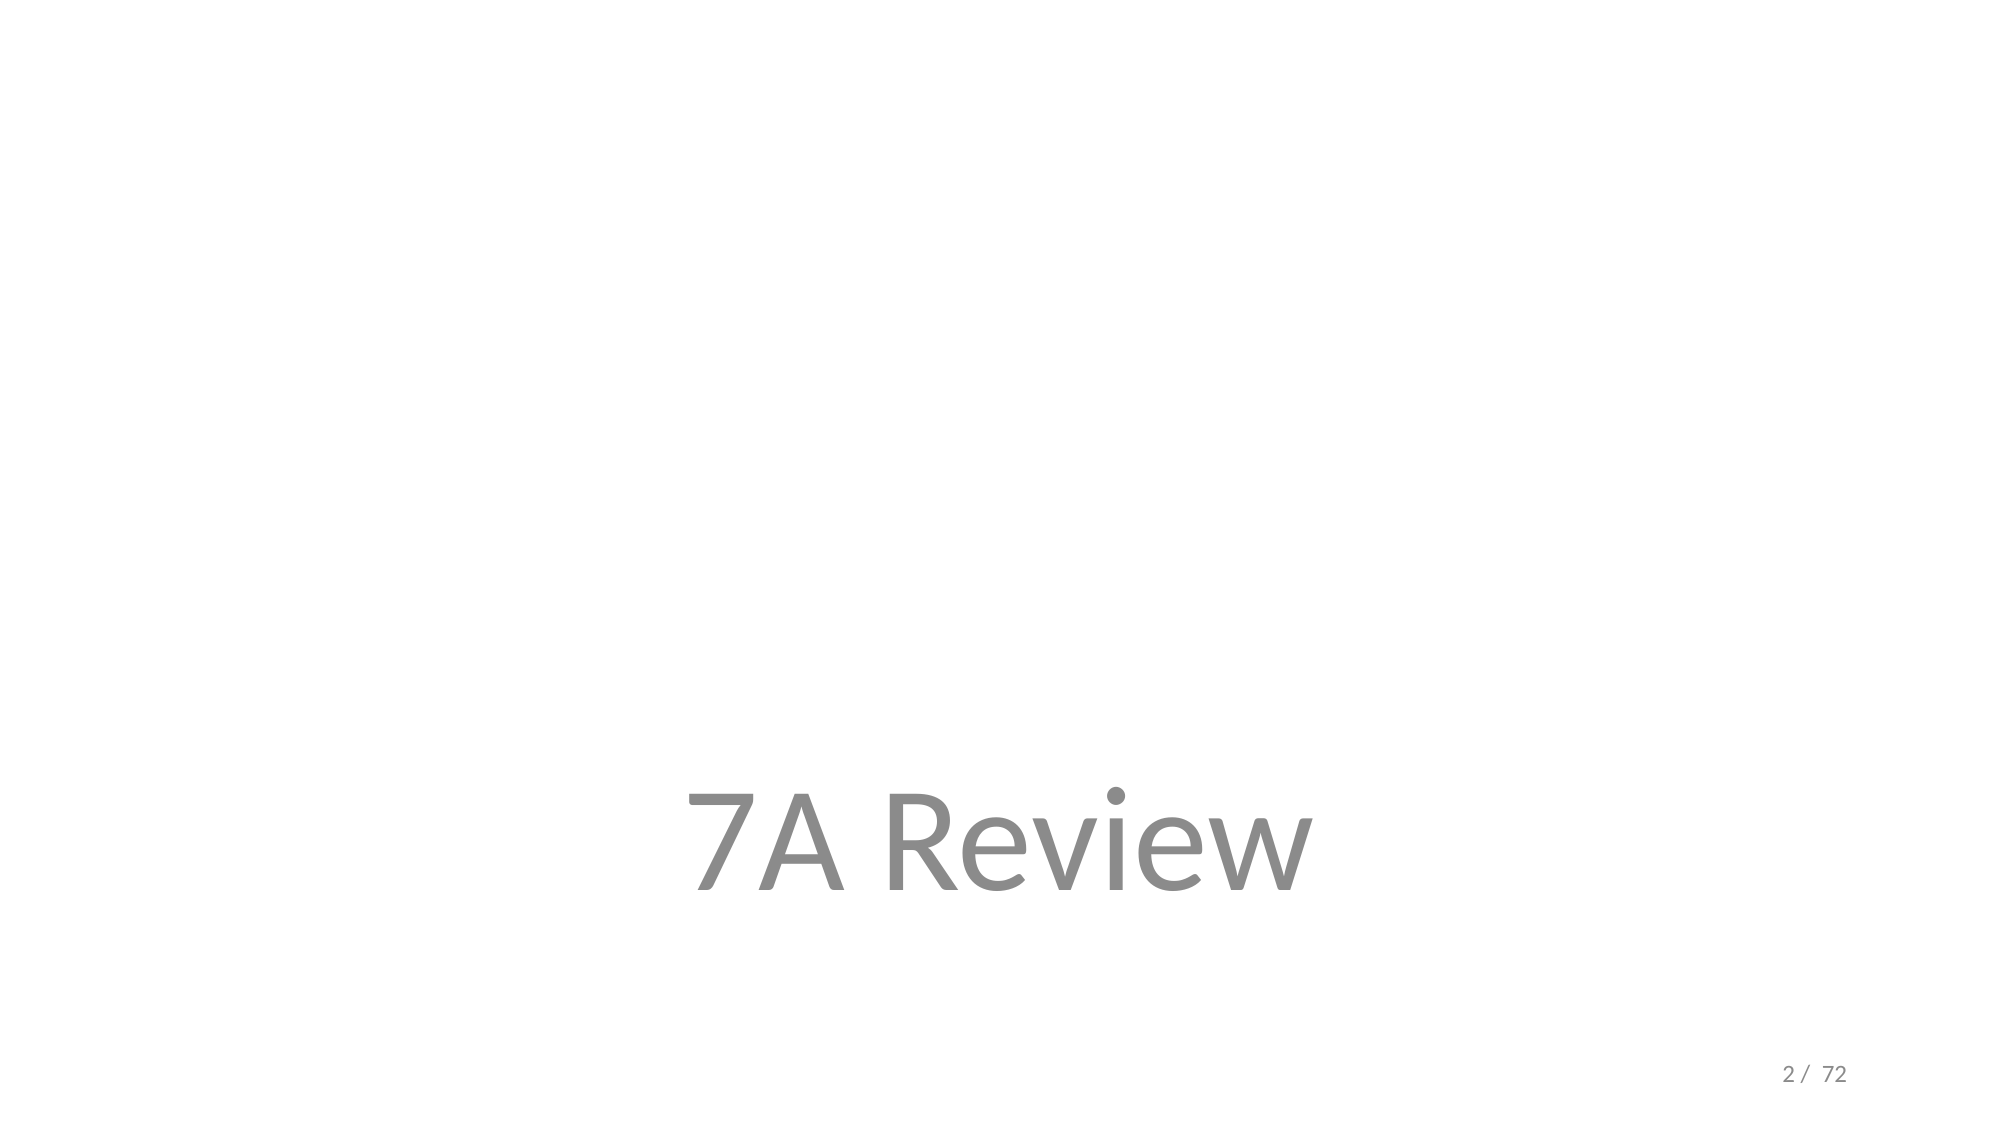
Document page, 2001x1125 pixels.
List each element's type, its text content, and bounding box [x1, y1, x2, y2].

list 7A Review [136, 752, 1862, 999]
slide_number 2 / 72 [1412, 1042, 1863, 1103]
